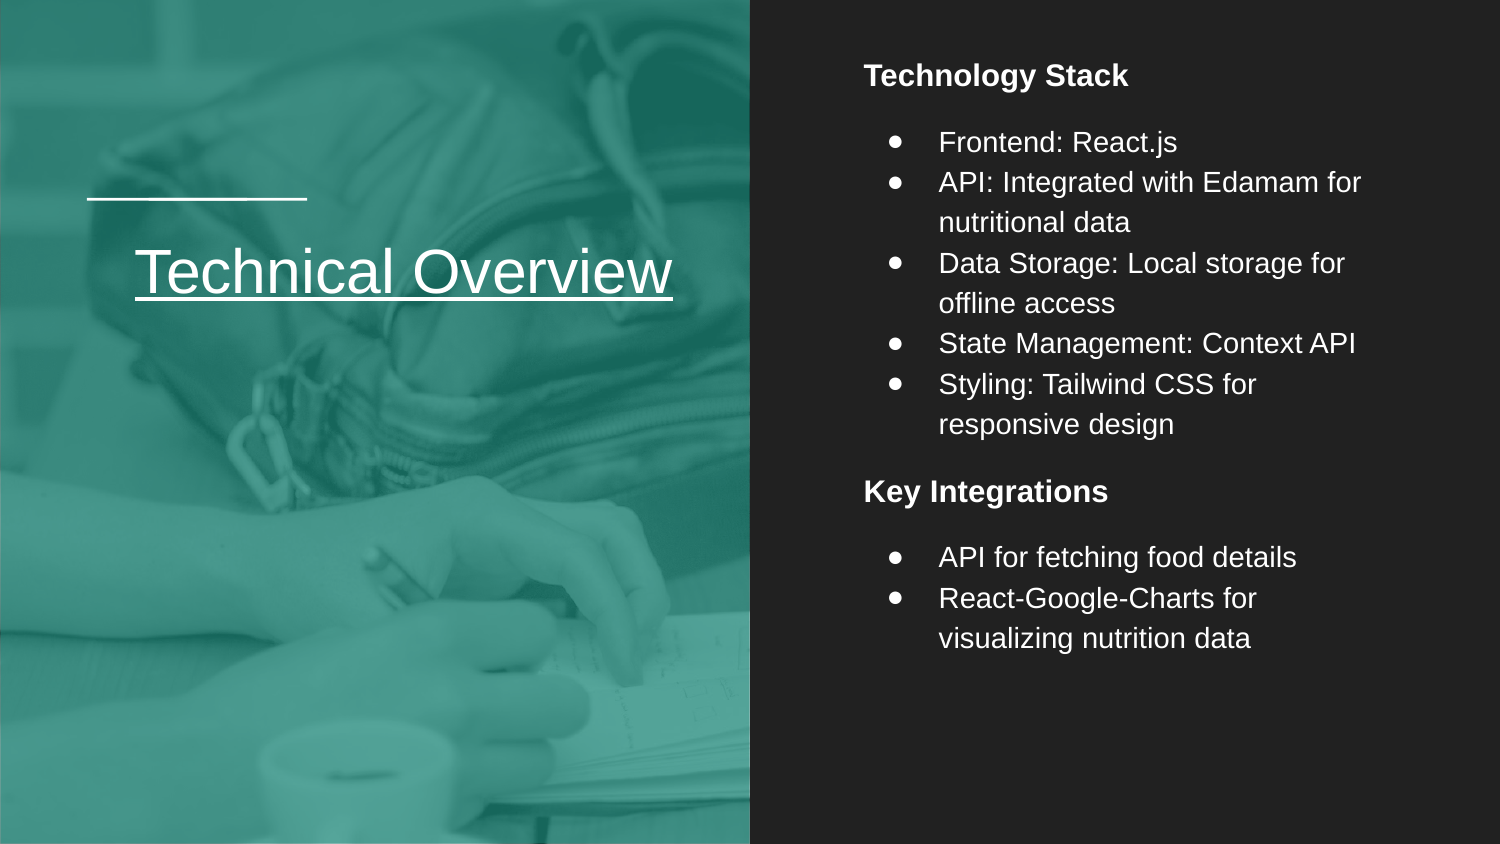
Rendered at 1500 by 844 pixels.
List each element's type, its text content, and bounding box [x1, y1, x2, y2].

title Technical Overview [119, 216, 731, 494]
list Technology Stack Frontend: React.js API: Integrated with Edamam for nutritional data Data Storage: Local storage for offline access State Management: Context API Styling: Tailwind CSS for responsive design Key Integrations API for fetching food details React-Google-Charts for visualizing nutrition data [848, 34, 1403, 807]
